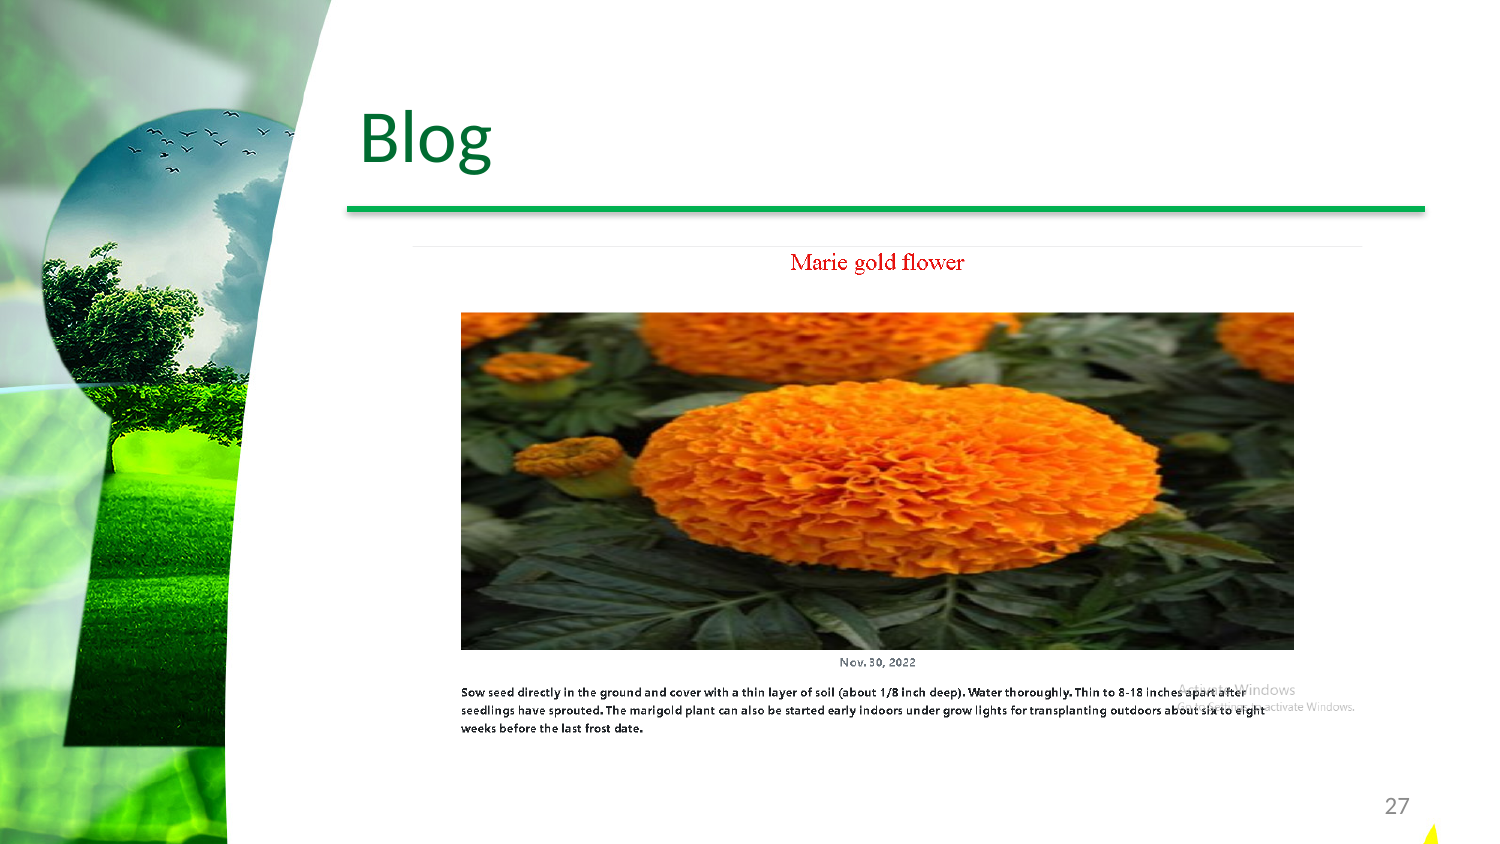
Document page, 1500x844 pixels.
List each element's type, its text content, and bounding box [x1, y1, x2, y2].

picture [0, 0, 1500, 844]
title Blog [344, 72, 1423, 192]
slide_number 27 [1074, 782, 1425, 827]
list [412, 246, 1363, 735]
